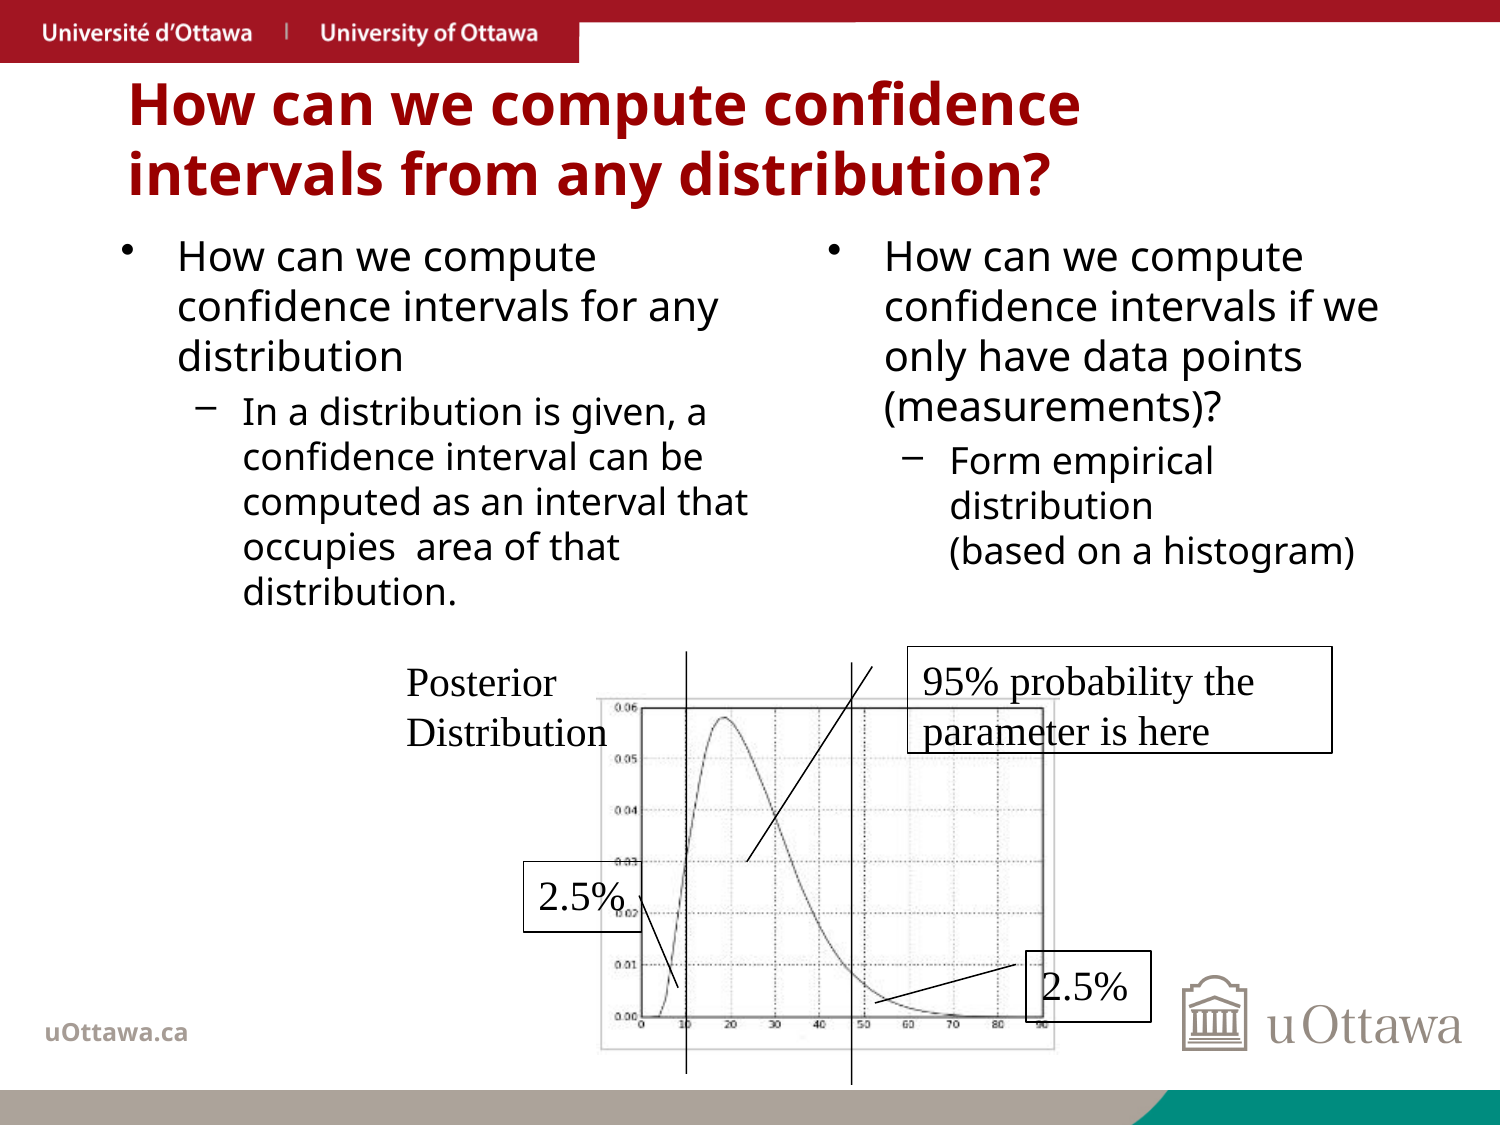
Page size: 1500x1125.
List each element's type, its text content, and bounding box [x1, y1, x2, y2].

picture [1182, 975, 1462, 1051]
title How can we compute confidence intervals from any distribution? [112, 62, 1290, 213]
picture [0, 1090, 1500, 1125]
picture [0, 0, 1500, 63]
picture [596, 692, 1060, 1056]
text_box 2.5% [523, 861, 591, 933]
text_box 95% probability the parameter is here [907, 646, 1333, 753]
text_box 2.5% [1063, 951, 1151, 1023]
list How can we compute confidence intervals if we only have data points (measurements)? Form empirical distribution (based on a histogram) [812, 222, 1438, 860]
text_box Posterior Distribution [391, 646, 634, 762]
